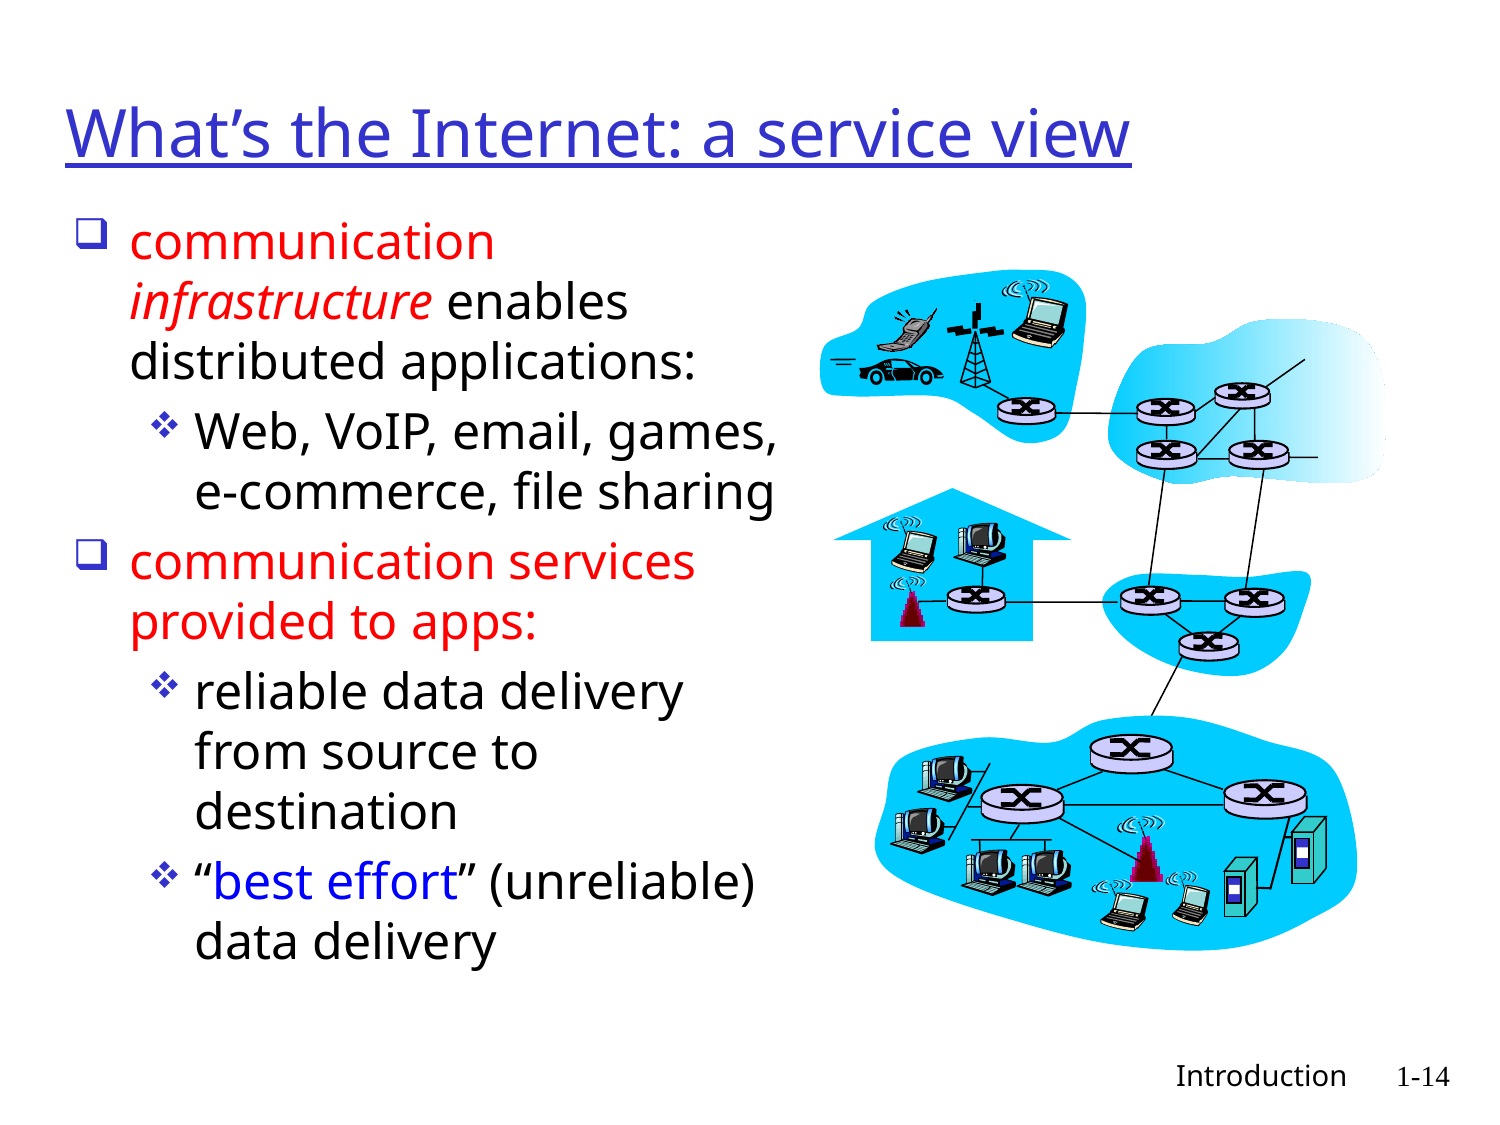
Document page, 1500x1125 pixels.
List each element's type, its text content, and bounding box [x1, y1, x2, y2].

footer Introduction [887, 1049, 1362, 1125]
title What’s the Internet: a service view [49, 37, 1426, 226]
slide_number 1-14 [1362, 1049, 1466, 1125]
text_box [818, 268, 1388, 954]
list communication infrastructure enables distributed applications: Web, VoIP, email, games, e-commerce, file sharing communication services provided to apps: reliable data delivery from source to destination “best effort” (unreliable) data delivery [57, 202, 820, 1047]
